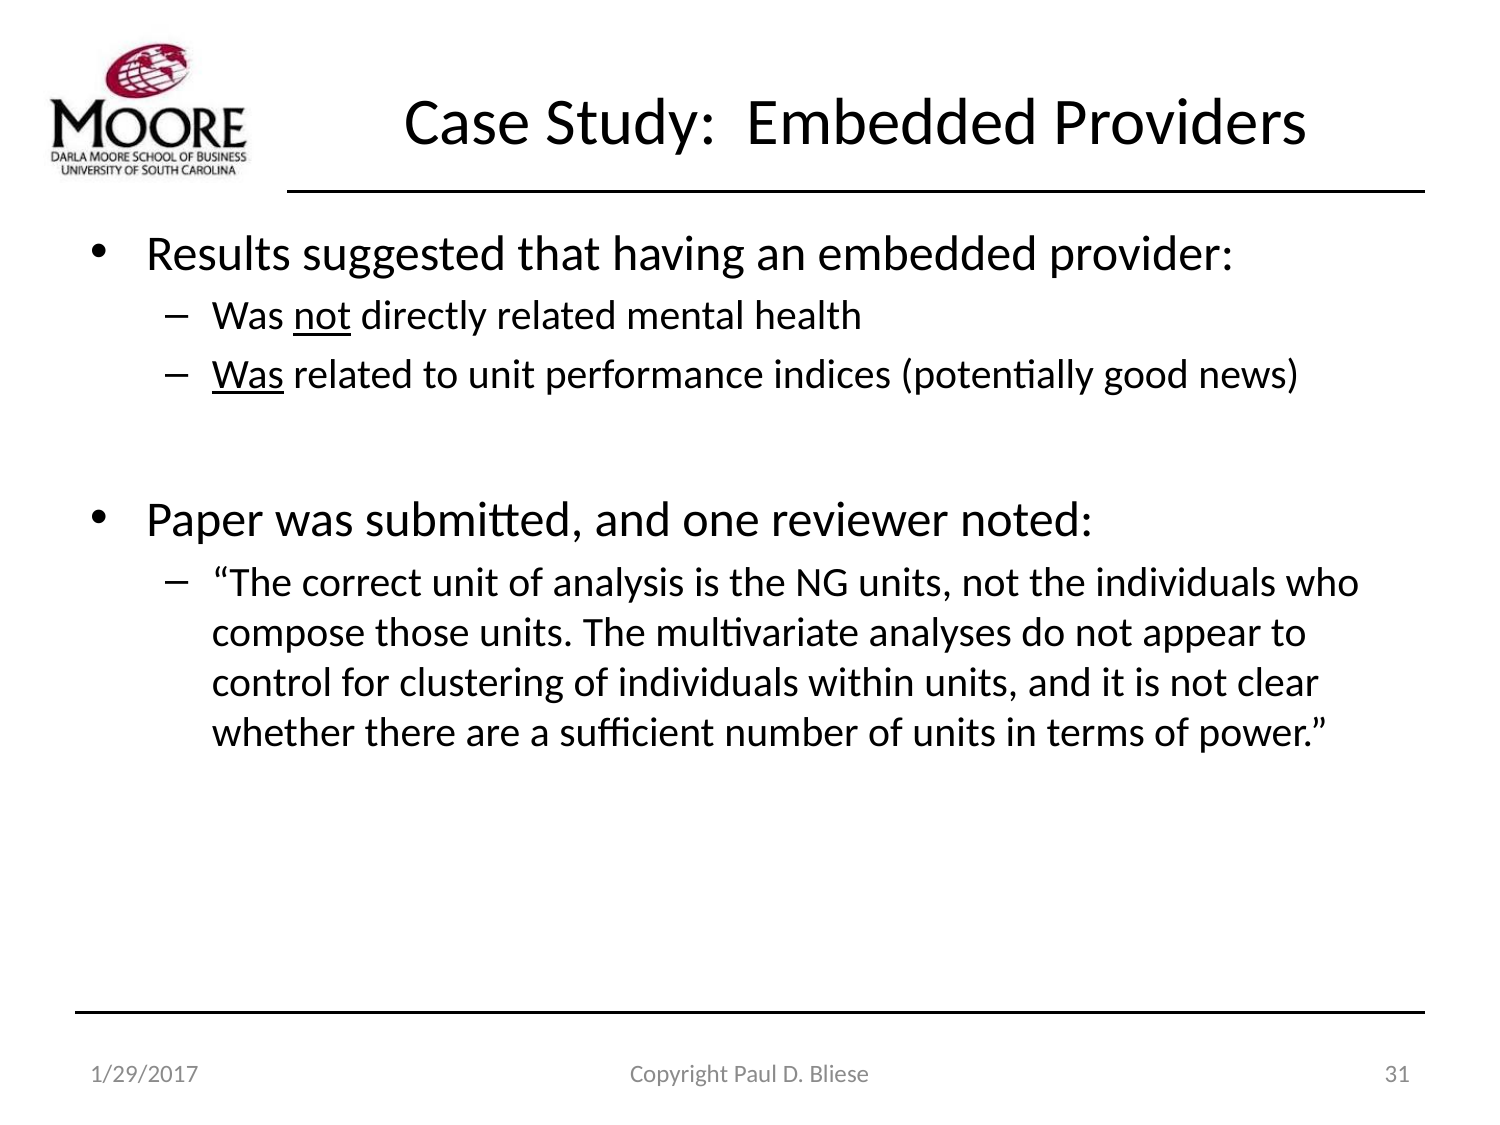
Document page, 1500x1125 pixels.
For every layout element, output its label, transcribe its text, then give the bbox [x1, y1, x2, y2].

picture [35, 24, 262, 191]
slide_number 31 [1074, 1042, 1425, 1103]
title Case Study: Embedded Providers [287, 45, 1425, 192]
list Results suggested that having an embedded provider: Was not directly related mental health Was related to unit performance indices (potentially good news) Paper was submitted, and one reviewer noted: “The correct unit of analysis is the NG units, not the individuals who compose those units. The multivariate analyses do not appear to control for clustering of individuals within units, and it is not clear whether there are a sufficient number of units in terms of power.” [75, 212, 1425, 1005]
footer Copyright Paul D. Bliese [512, 1042, 988, 1103]
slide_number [75, 1042, 425, 1103]
